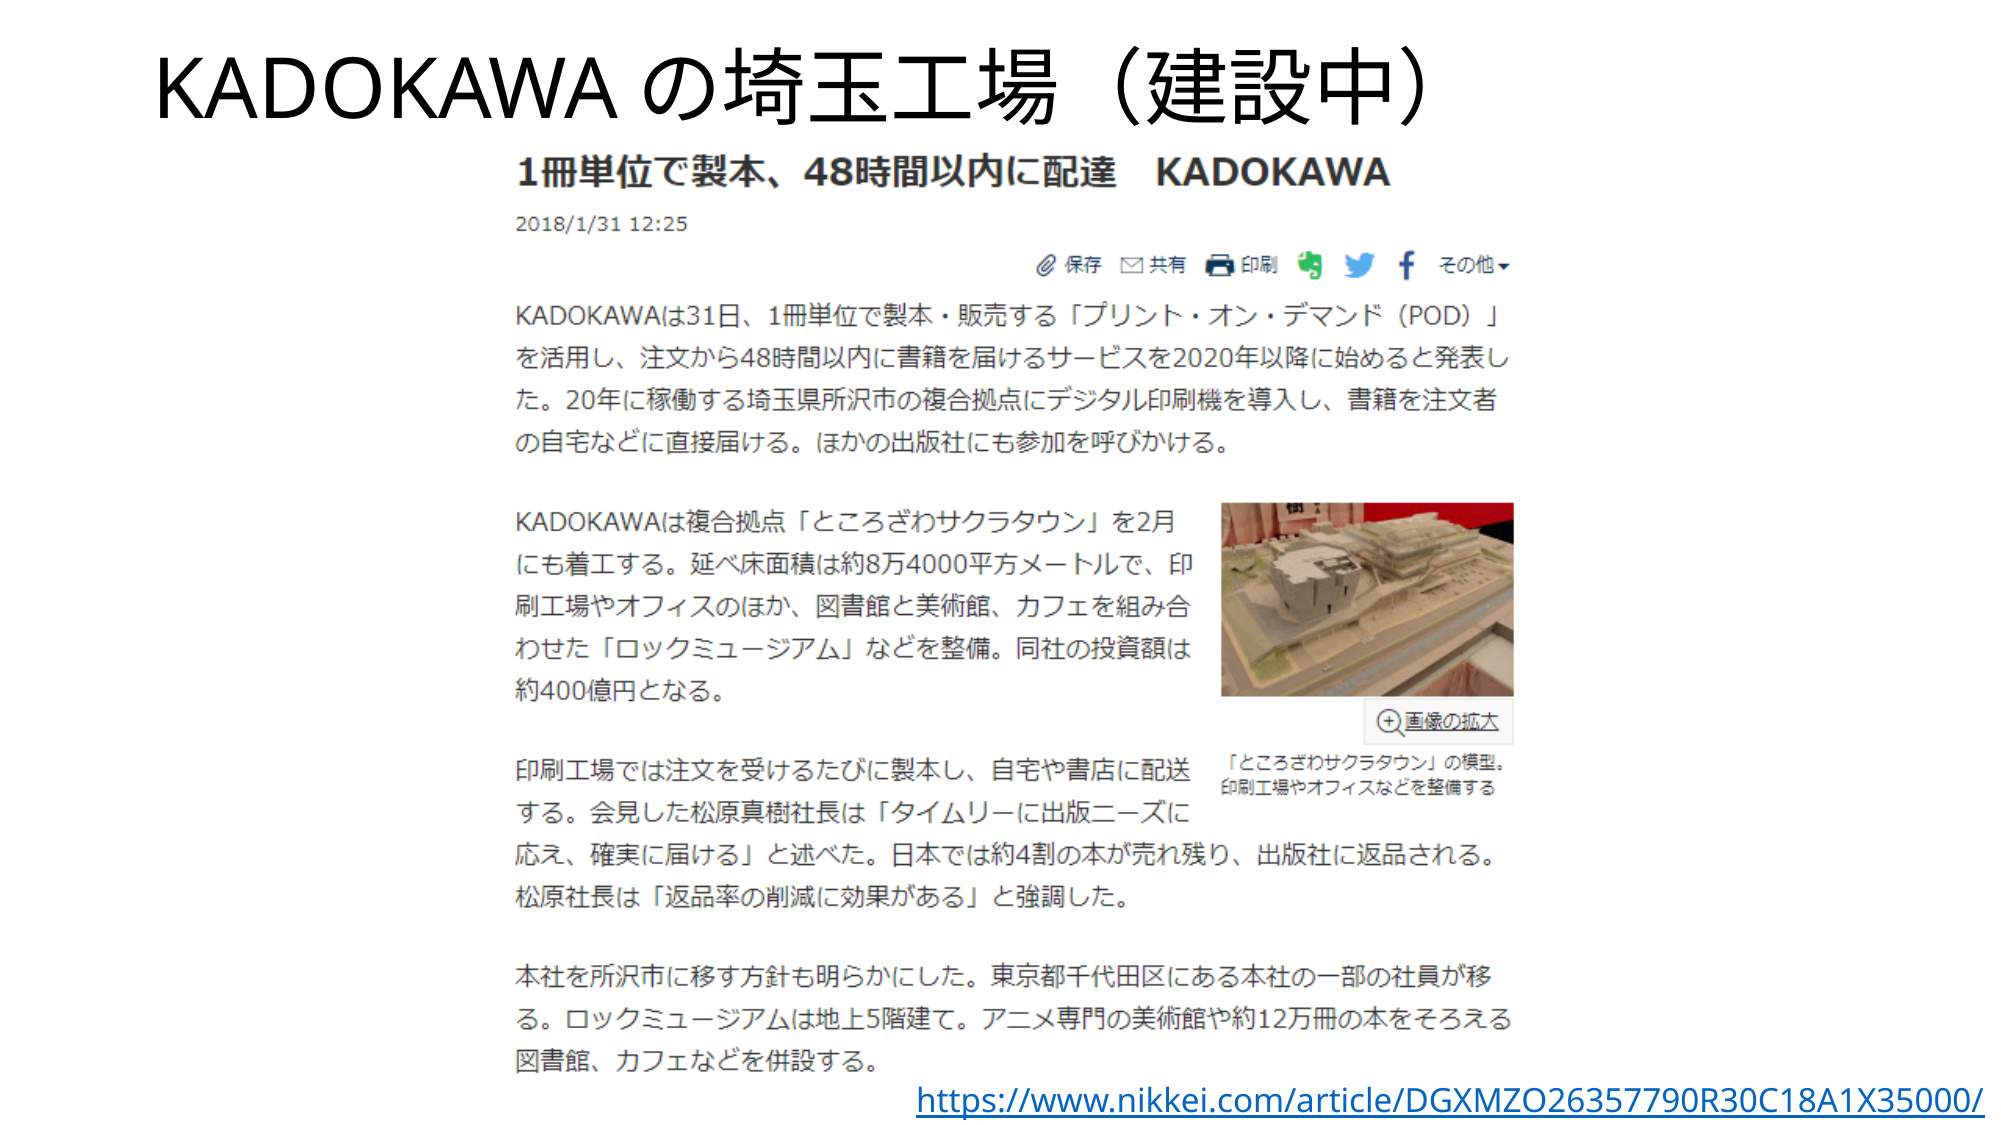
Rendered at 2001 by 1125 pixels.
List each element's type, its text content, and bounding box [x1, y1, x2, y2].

title KADOKAWAの埼玉工場（建設中） [137, 37, 1863, 144]
picture [480, 139, 1561, 1125]
text_box https://www.nikkei.com/article/DGXMZO26357790R30C18A1X35000/ [1561, 1071, 2000, 1125]
